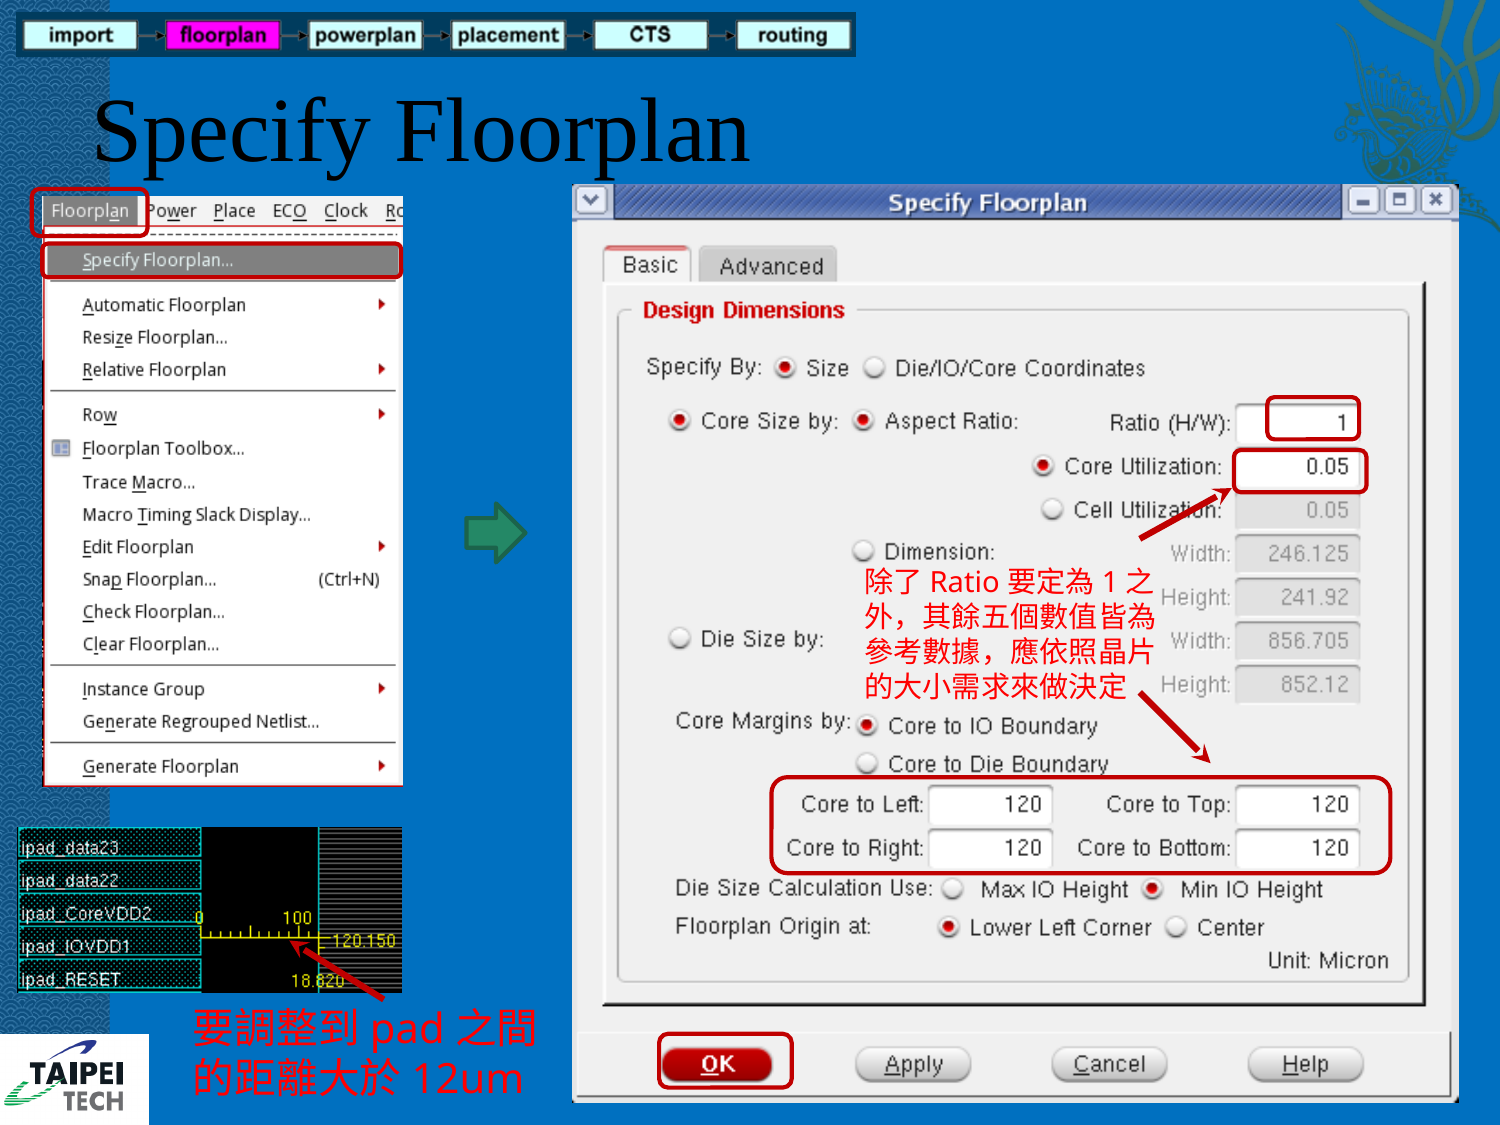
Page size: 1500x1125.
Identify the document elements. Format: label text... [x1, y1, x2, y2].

text_box [31, 188, 147, 236]
picture [0, 0, 856, 1125]
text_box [1139, 487, 1233, 540]
text_box [466, 503, 526, 563]
picture [572, 0, 1500, 1104]
title Specify Floorplan [76, 31, 1427, 219]
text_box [1139, 692, 1211, 764]
text_box 要調整到pad之間的距離大於12um [177, 994, 562, 1110]
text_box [288, 940, 384, 1000]
